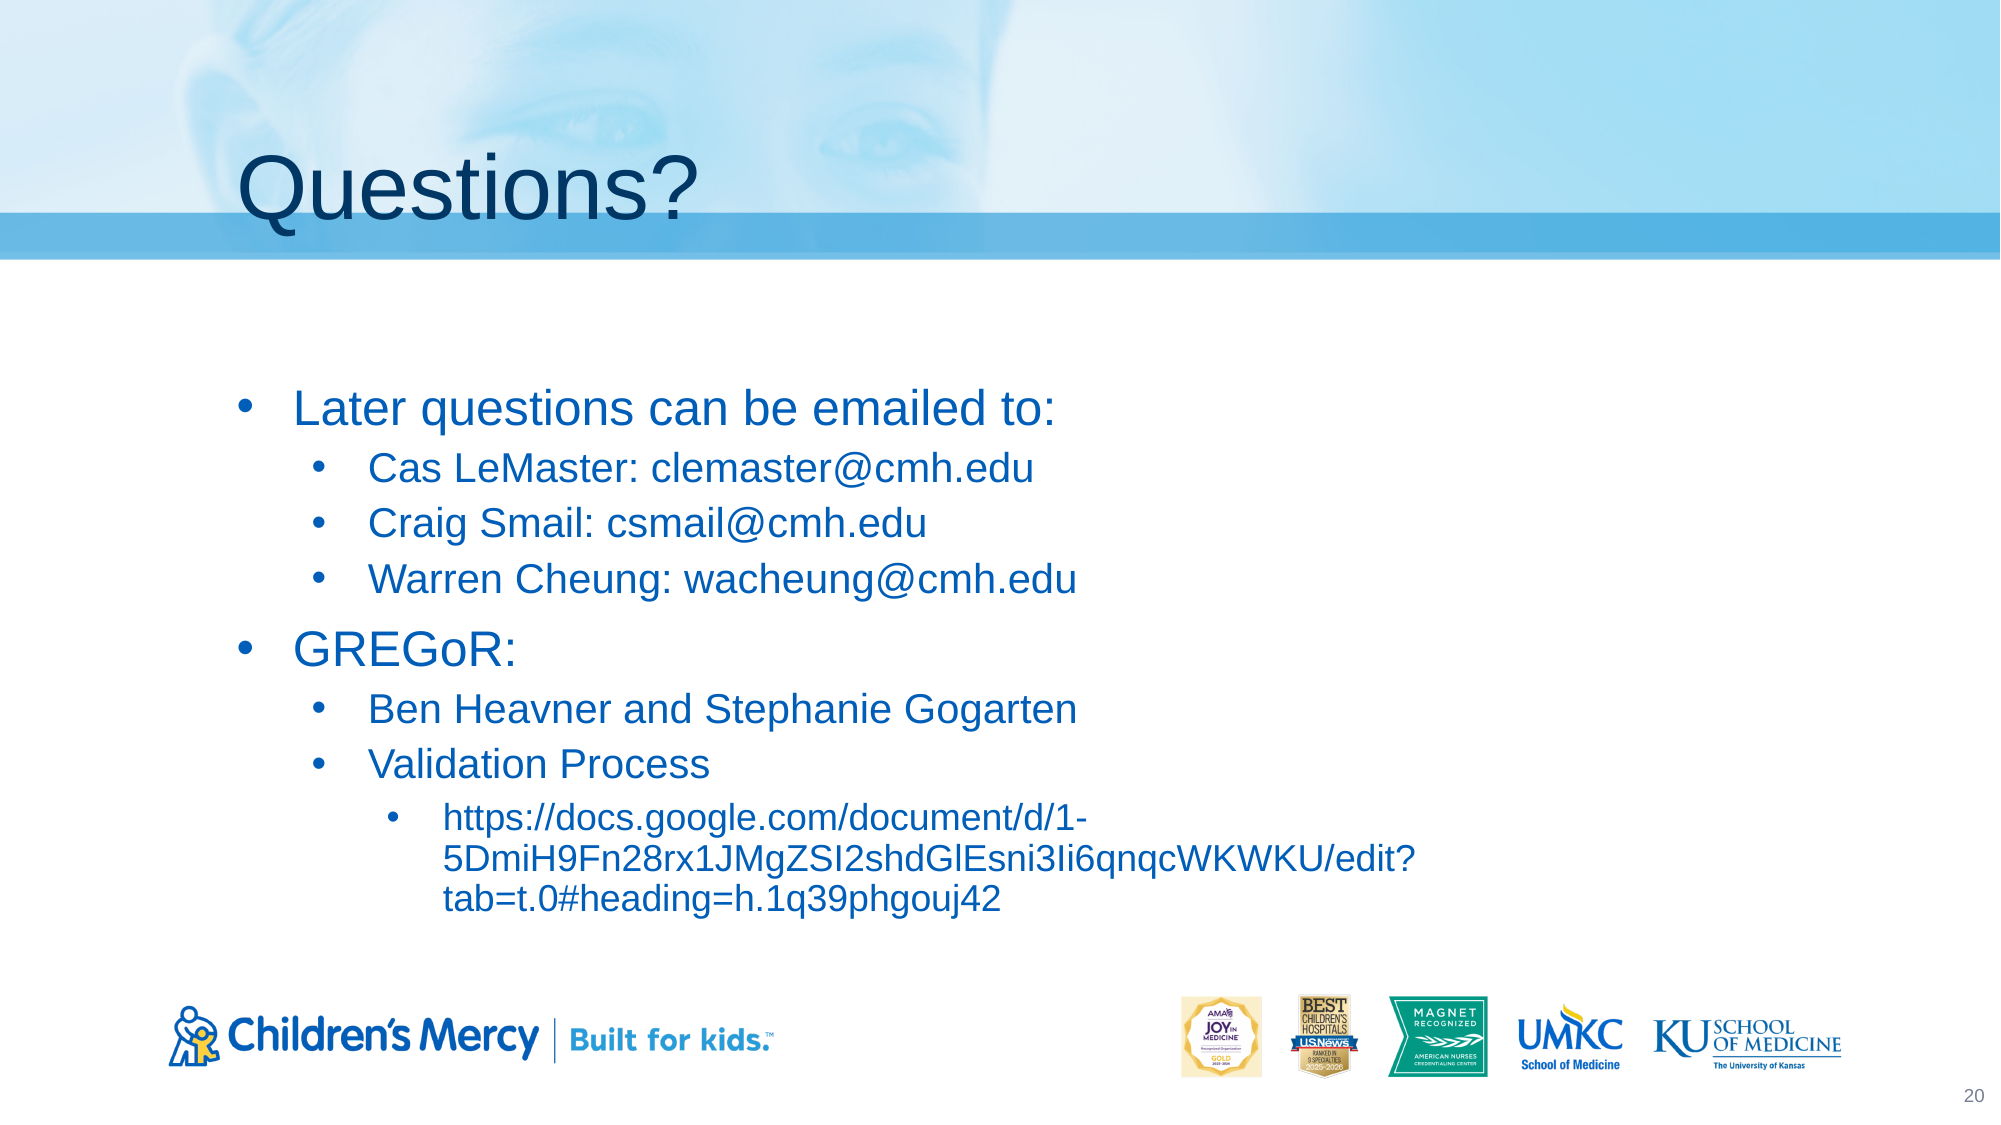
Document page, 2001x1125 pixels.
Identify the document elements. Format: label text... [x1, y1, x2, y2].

picture [0, 0, 2000, 1125]
list Later questions can be emailed to: Cas LeMaster: clemaster@cmh.edu Craig Smail: csmail@cmh.edu Warren Cheung: wacheung@cmh.edu GREGoR: Ben Heavner and Stephanie Gogarten Validation Process https://docs.google.com/document/d/1-5DmiH9Fn28rx1JMgZSI2shdGlEsni3Ii6qnqcWKWKU/edit?tab=t.0#heading=h.1q39phgouj42 [221, 374, 1839, 932]
title Questions? [221, 84, 1839, 303]
